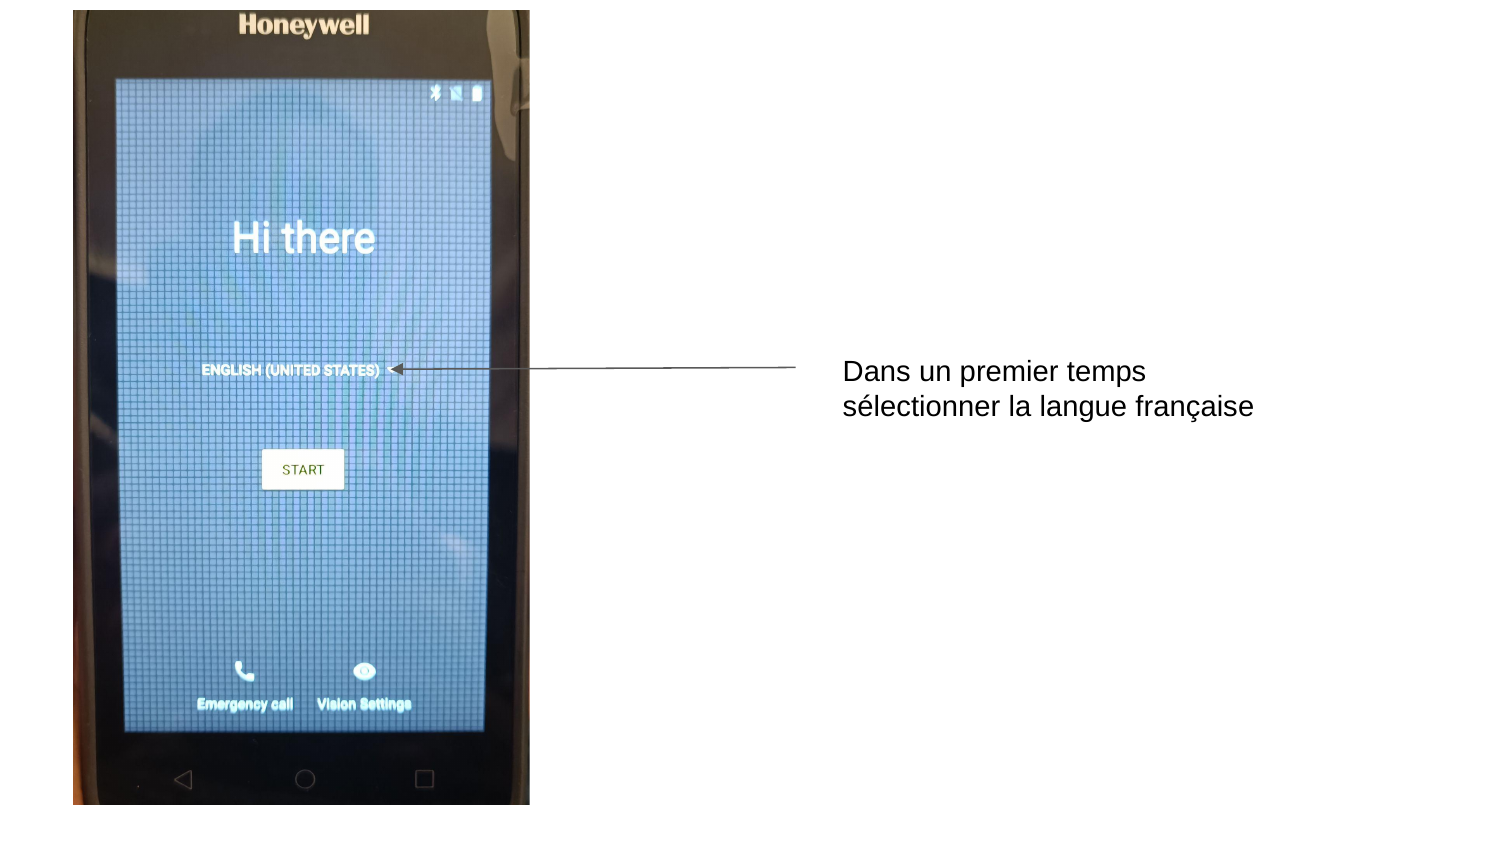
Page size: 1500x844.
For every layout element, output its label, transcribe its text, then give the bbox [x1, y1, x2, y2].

picture [72, 10, 530, 805]
text_box Dans un premier temps sélectionner la langue française [827, 337, 1285, 437]
